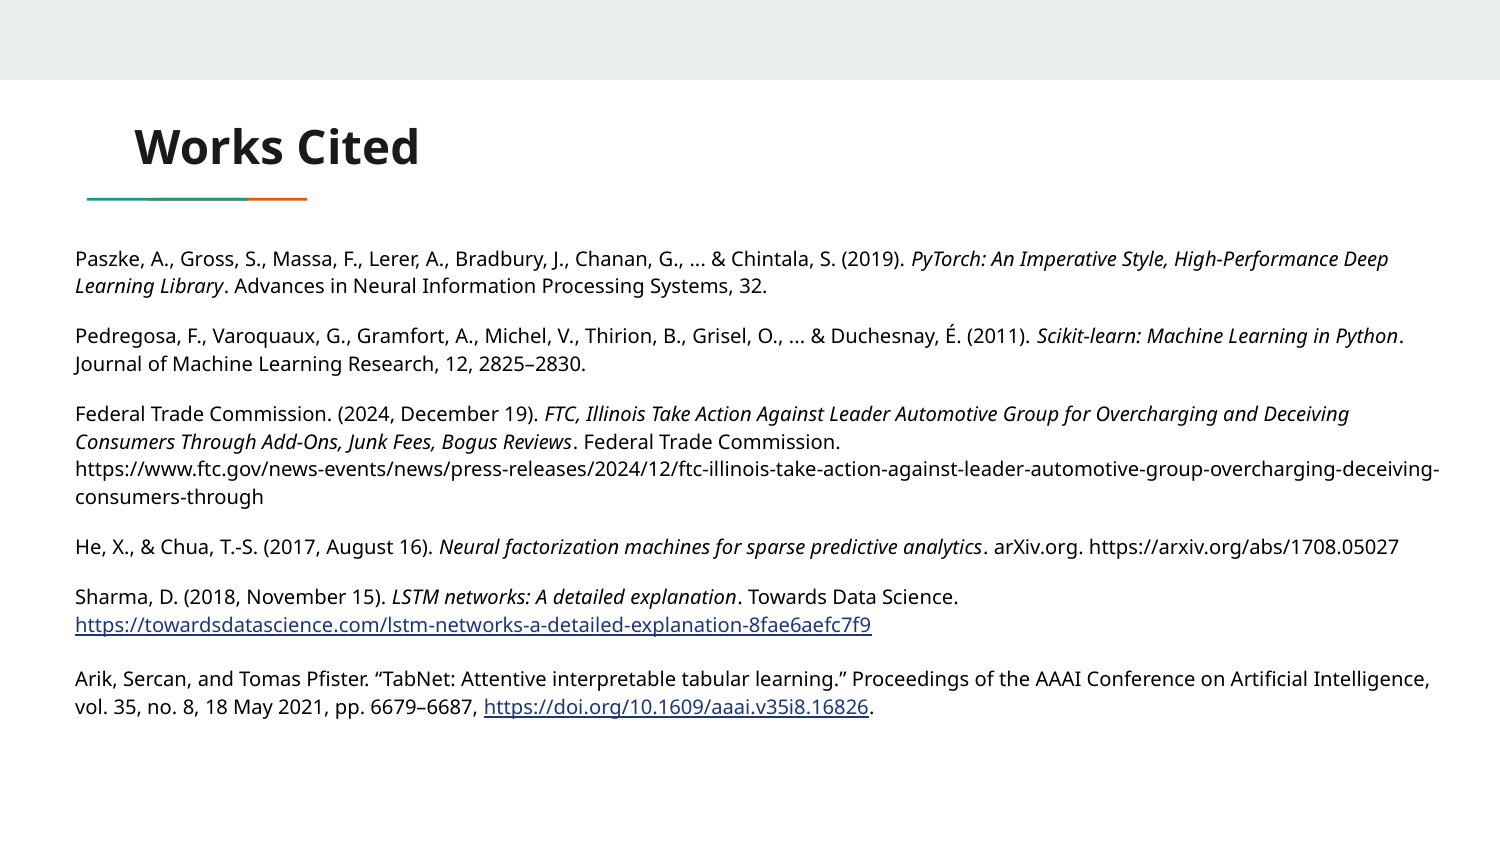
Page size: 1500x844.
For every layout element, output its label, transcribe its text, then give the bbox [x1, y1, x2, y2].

title Works Cited [119, 101, 1381, 190]
list Paszke, A., Gross, S., Massa, F., Lerer, A., Bradbury, J., Chanan, G., ... & Chintala, S. (2019). PyTorch: An Imperative Style, High-Performance Deep Learning Library. Advances in Neural Information Processing Systems, 32. Pedregosa, F., Varoquaux, G., Gramfort, A., Michel, V., Thirion, B., Grisel, O., ... & Duchesnay, É. (2011). Scikit-learn: Machine Learning in Python. Journal of Machine Learning Research, 12, 2825–2830. Federal Trade Commission. (2024, December 19). FTC, Illinois Take Action Against Leader Automotive Group for Overcharging and Deceiving Consumers Through Add-Ons, Junk Fees, Bogus Reviews. Federal Trade Commission. https://www.ftc.gov/news-events/news/press-releases/2024/12/ftc-illinois-take-action-against-leader-automotive-group-overcharging-deceiving-consumers-through He, X., & Chua, T.-S. (2017, August 16). Neural factorization machines for sparse predictive analytics. arXiv.org. https://arxiv.org/abs/1708.05027 Sharma, D. (2018, November 15). LSTM networks: A detailed explanation. Towards Data Science. https://towardsdatascience.com/lstm-networks-a-detailed-explanation-8fae6aefc7f9 Arik, Sercan, and Tomas Pfister. “TabNet: Attentive interpretable tabular learning.” Proceedings of the AAAI Conference on Artificial Intelligence, vol. 35, no. 8, 18 May 2021, pp. 6679–6687, https://doi.org/10.1609/aaai.v35i8.16826. [60, 227, 1458, 741]
